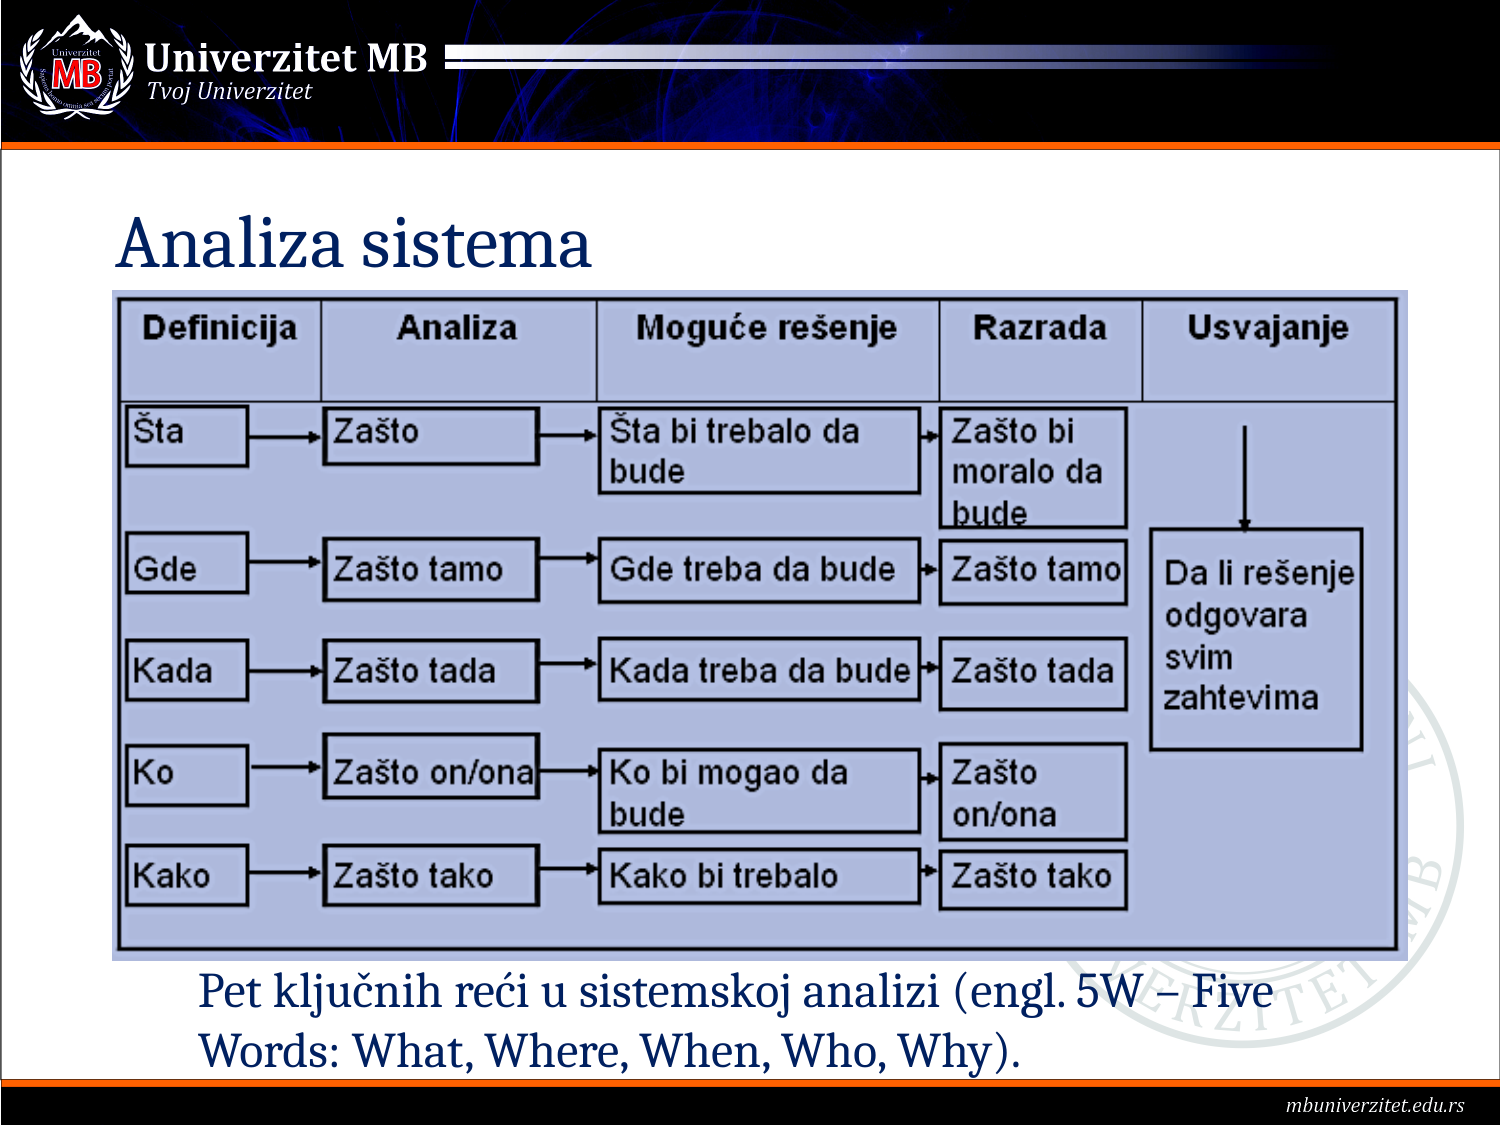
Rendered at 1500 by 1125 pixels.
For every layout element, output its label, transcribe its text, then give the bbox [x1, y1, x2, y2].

list Pet ključnih reći u sistemskoj analizi (engl. 5W – Five Words: What, Where, When, Who, Why). [183, 969, 1328, 1088]
text_box Analiza sistema [100, 172, 1388, 303]
picture [0, 0, 1500, 1125]
